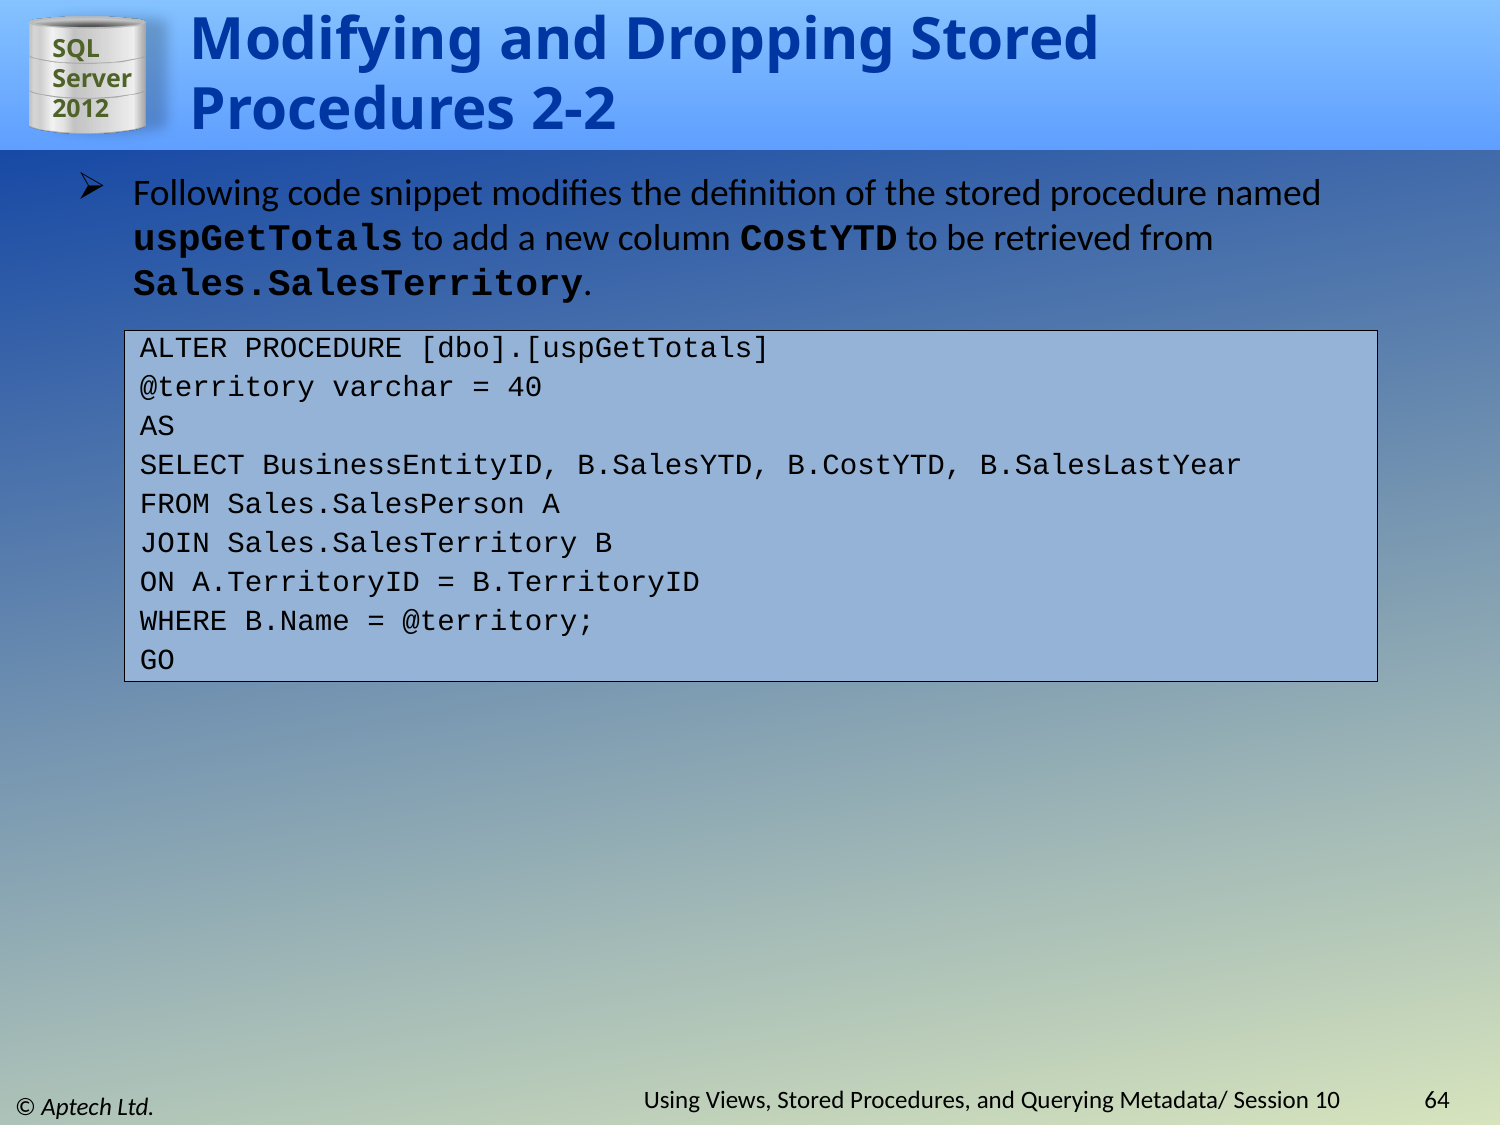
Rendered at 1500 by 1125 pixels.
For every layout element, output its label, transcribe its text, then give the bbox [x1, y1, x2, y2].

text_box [825, 33, 836, 37]
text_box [770, 33, 781, 37]
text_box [989, 33, 999, 37]
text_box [195, 106, 221, 128]
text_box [879, 33, 890, 37]
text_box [432, 106, 442, 128]
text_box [1084, 33, 1095, 37]
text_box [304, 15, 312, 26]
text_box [971, 33, 981, 37]
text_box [290, 106, 314, 129]
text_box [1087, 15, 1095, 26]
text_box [593, 33, 604, 37]
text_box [566, 110, 580, 116]
text_box Following code snippet modifies the definition of the stored procedure named uspGetTotals to add a new column CostYTD to be retrieved from Sales.SalesTerritory. [62, 160, 1475, 311]
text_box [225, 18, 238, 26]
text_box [254, 106, 284, 129]
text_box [788, 33, 798, 37]
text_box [696, 33, 706, 37]
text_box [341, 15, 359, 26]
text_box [672, 33, 691, 37]
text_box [284, 33, 295, 37]
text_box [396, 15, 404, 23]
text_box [714, 33, 724, 37]
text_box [301, 33, 312, 37]
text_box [539, 33, 550, 37]
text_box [489, 106, 512, 129]
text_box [576, 33, 587, 37]
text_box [915, 33, 931, 37]
text_box ALTER PROCEDURE [dbo].[uspGetTotals] @territory varchar = 40 AS SELECT BusinessEntityID, B.SalesYTD, B.CostYTD, B.SalesLastYear FROM Sales.SalesPerson A JOIN Sales.SalesTerritory B ON A.TerritoryID = B.TerritoryID WHERE B.Name = @territory; GO [124, 330, 1378, 682]
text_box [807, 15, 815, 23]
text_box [267, 33, 277, 37]
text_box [451, 33, 461, 37]
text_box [586, 106, 614, 128]
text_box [320, 106, 348, 129]
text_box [751, 33, 761, 37]
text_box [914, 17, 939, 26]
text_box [249, 33, 259, 37]
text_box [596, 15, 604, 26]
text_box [862, 33, 872, 37]
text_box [1067, 33, 1078, 37]
footer Using Views, Stored Procedures, and Querying Metadata/ Session 10 [375, 1084, 1363, 1113]
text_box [393, 106, 421, 129]
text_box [231, 106, 241, 128]
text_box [468, 33, 479, 37]
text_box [413, 33, 424, 37]
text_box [534, 106, 562, 128]
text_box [455, 106, 483, 129]
picture [24, 0, 150, 150]
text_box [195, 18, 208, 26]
title Modifying and Dropping Stored Procedures 2-2 [174, 37, 1426, 106]
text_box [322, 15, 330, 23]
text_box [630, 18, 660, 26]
slide_number 64 [1363, 1084, 1465, 1113]
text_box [733, 33, 744, 37]
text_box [355, 106, 384, 129]
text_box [1008, 33, 1027, 37]
